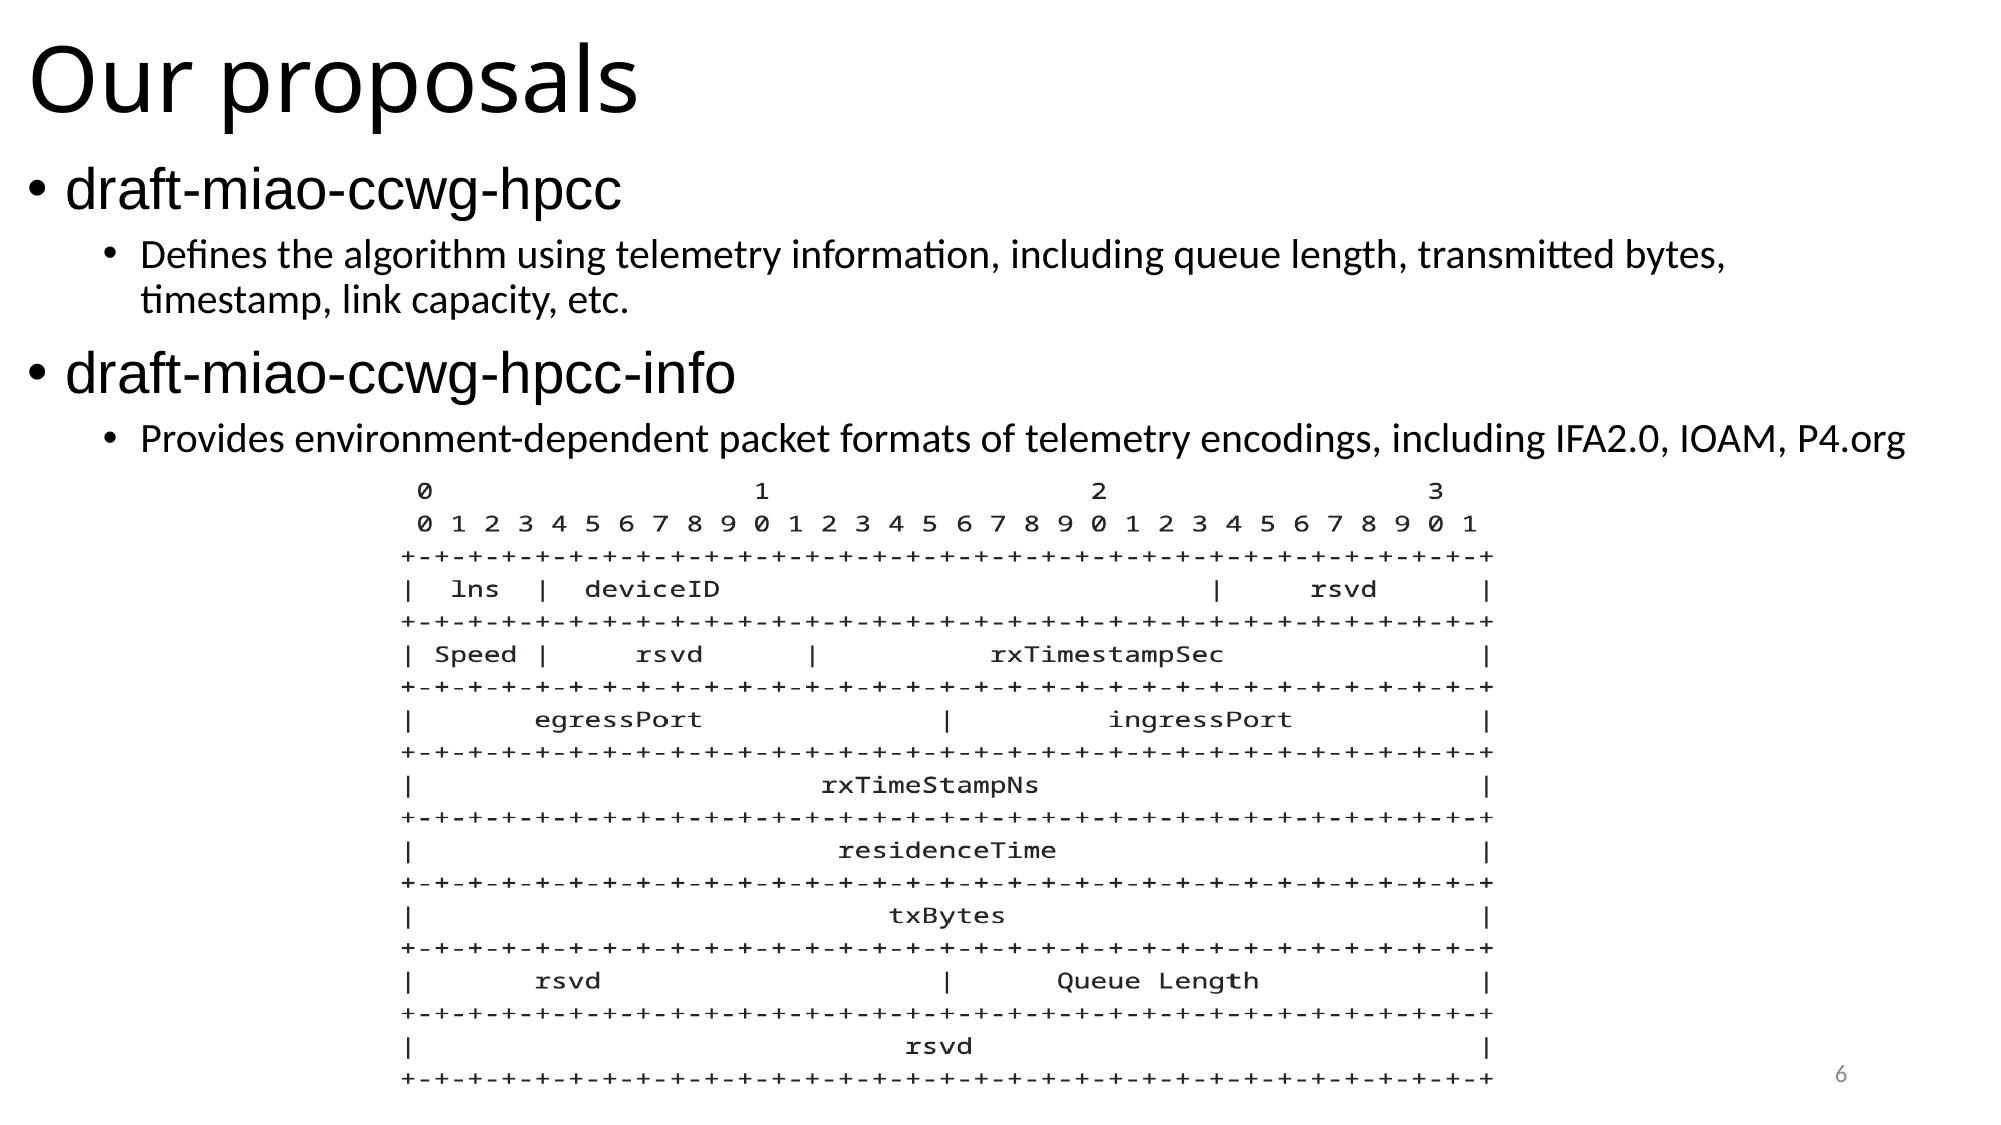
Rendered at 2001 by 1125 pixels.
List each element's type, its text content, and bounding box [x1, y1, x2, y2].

slide_number 6 [1515, 1042, 1863, 1103]
title Our proposals [12, 14, 1738, 151]
list draft-miao-ccwg-hpcc Defines the algorithm using telemetry information, including queue length, transmitted bytes, timestamp, link capacity, etc. draft-miao-ccwg-hpcc-info Provides environment-dependent packet formats of telemetry encodings, including IFA2.0, IOAM, P4.org [12, 151, 1941, 588]
picture [385, 472, 1515, 1111]
